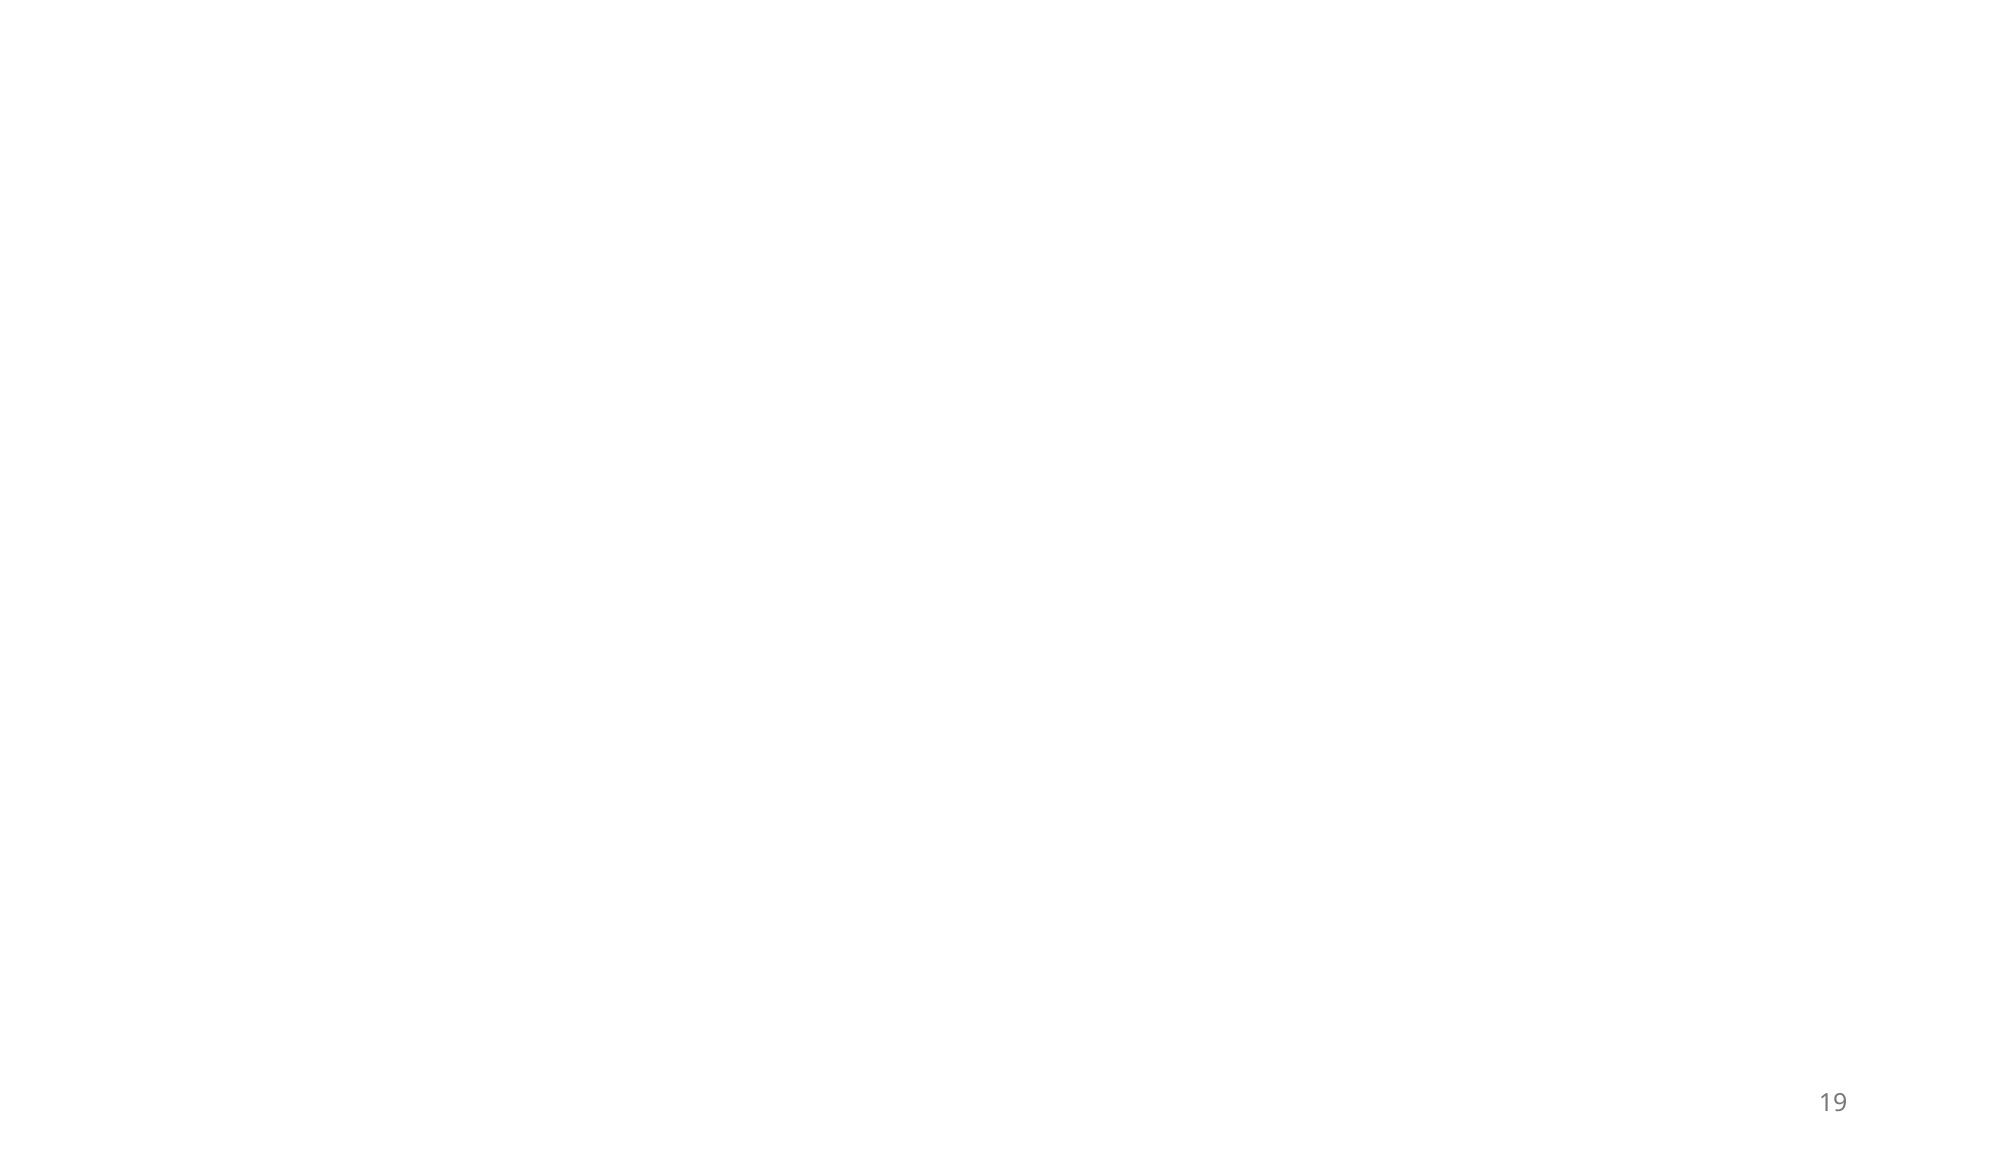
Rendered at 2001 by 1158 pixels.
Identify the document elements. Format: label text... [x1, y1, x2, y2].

slide_number 19 [1412, 1072, 1863, 1135]
